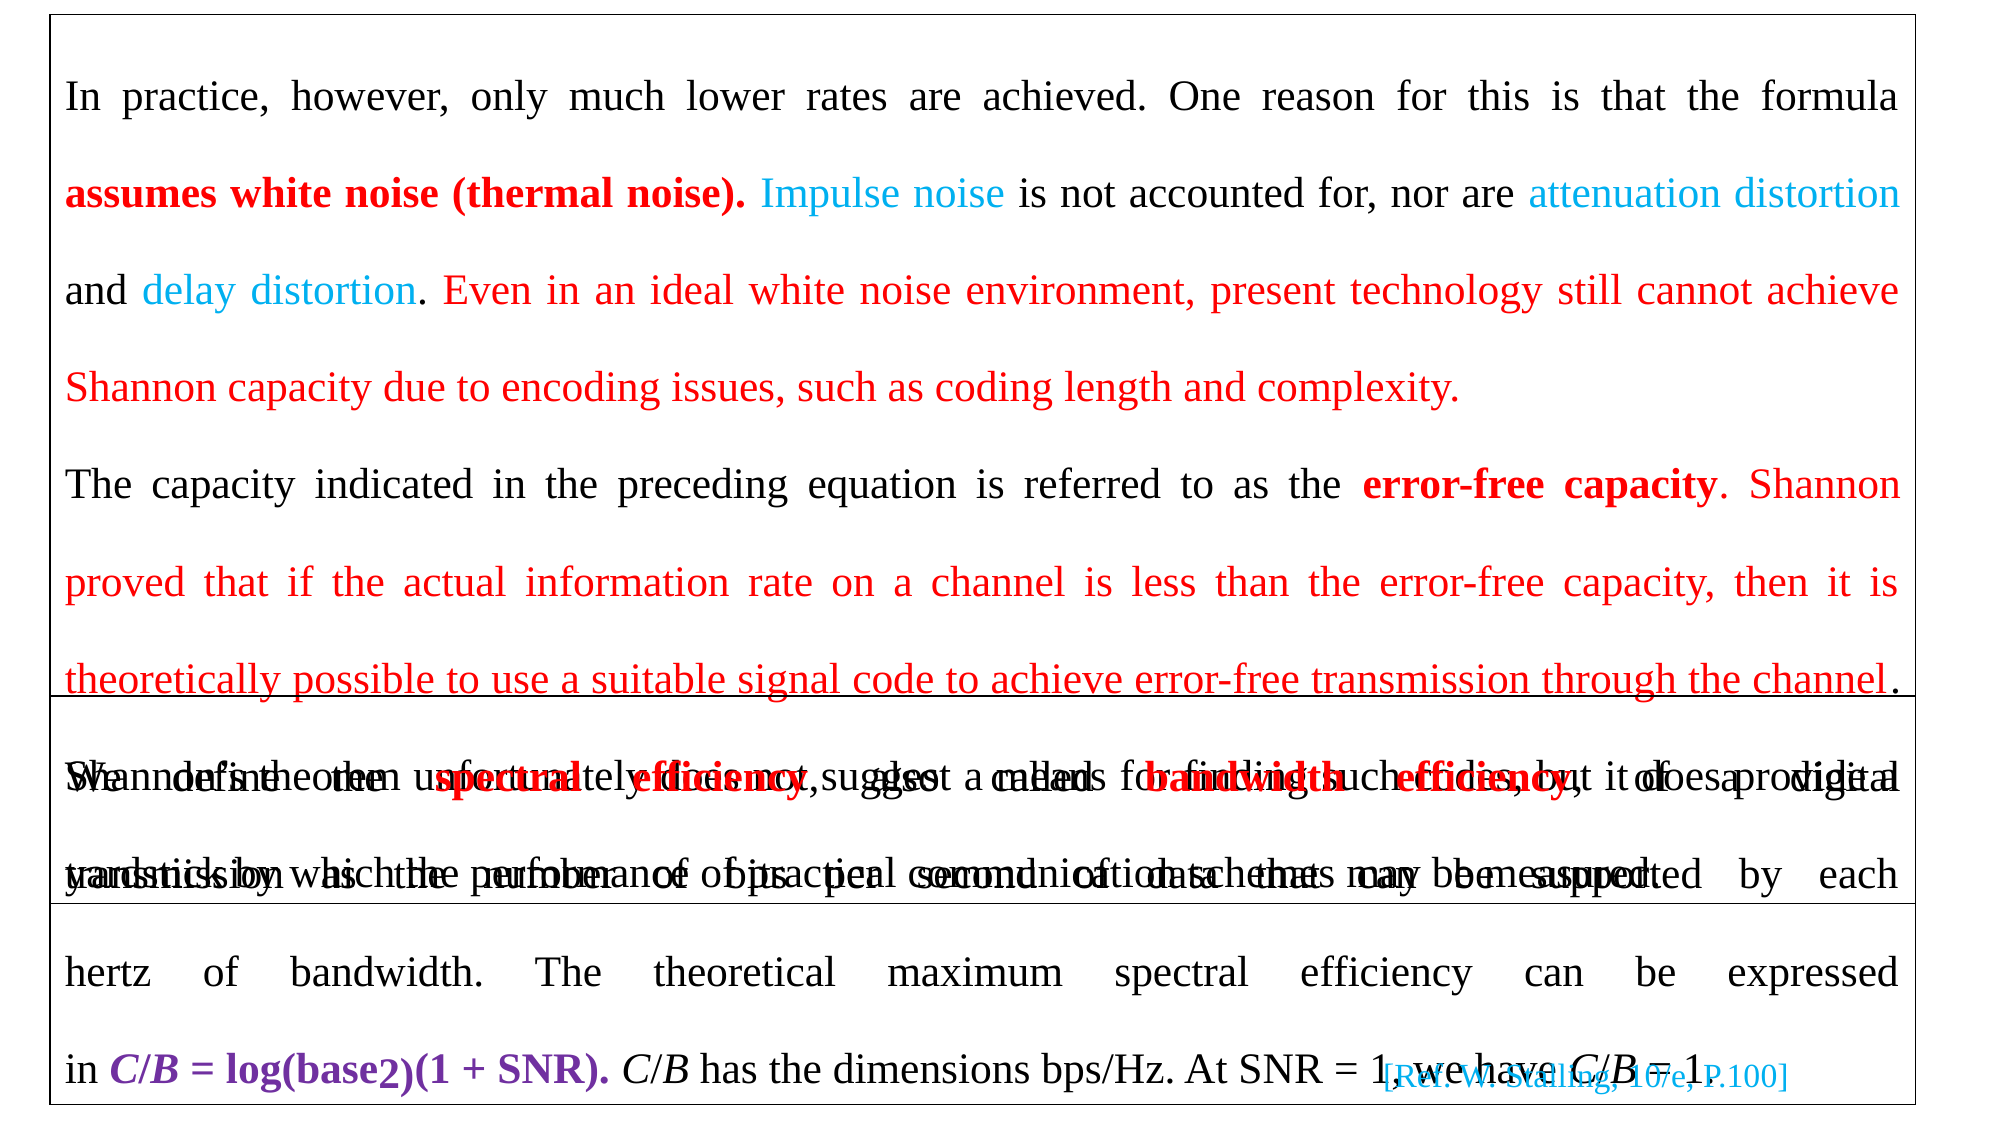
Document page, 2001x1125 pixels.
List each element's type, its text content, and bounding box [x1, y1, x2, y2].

text_box [Ref. W. Stalling, 10/e, P.100] [1368, 1011, 1893, 1102]
text_box In practice, however, only much lower rates are achieved. One reason for this is that the formula assumes white noise (thermal noise). Impulse noise is not accounted for, nor are attenuation distortion and delay distortion. Even in an ideal white noise environment, present technology still cannot achieve Shannon capacity due to encoding issues, such as coding length and complexity. The capacity indicated in the preceding equation is referred to as the error-free capacity. Shannon proved that if the actual information rate on a channel is less than the error-free capacity, then it is theoretically possible to use a suitable signal code to achieve error-free transmission through the channel. Shannon’s theorem unfortunately does not suggest a means for finding such codes, but it does provide a yardstick by which the performance of practical communication schemes may be measured. [49, 14, 1916, 695]
text_box We define the spectral efficiency, also called bandwidth efficiency, of a digital transmission as the number of bits per second of data that can be supported by each hertz of bandwidth. The theoretical maximum spectral efficiency can be expressed in C/B = log(base2)(1 + SNR). C/B has the dimensions bps/Hz. At SNR = 1, we have C/B = 1. [49, 695, 1916, 1105]
